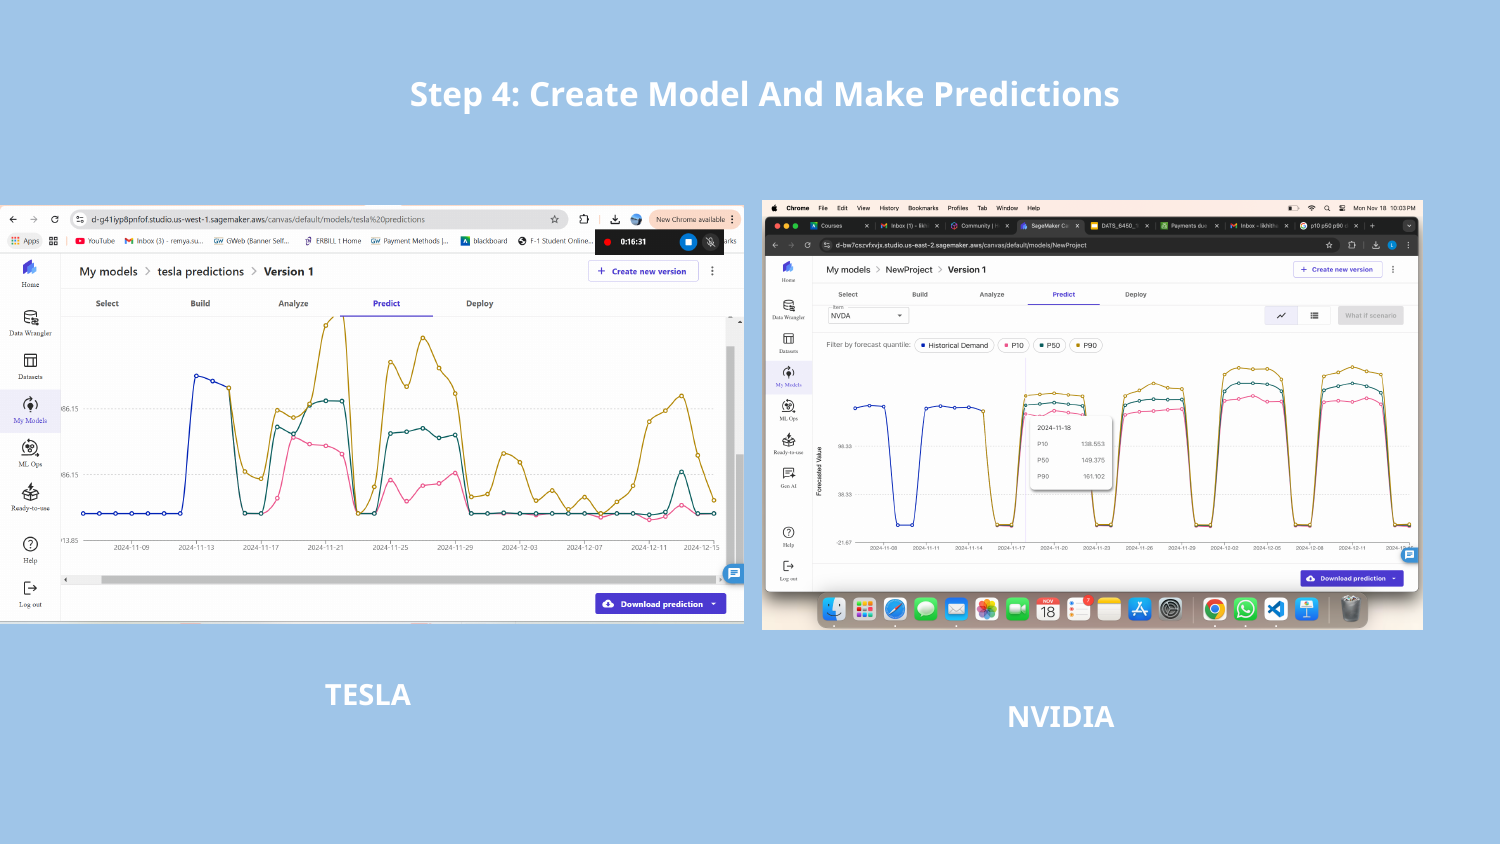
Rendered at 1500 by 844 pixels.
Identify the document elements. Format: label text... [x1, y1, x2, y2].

picture [762, 200, 1423, 630]
text_box TESLA [60, 661, 676, 709]
picture [0, 205, 745, 625]
text_box Step 4: Create Model And Make Predictions [108, 58, 1423, 169]
text_box NVIDIA [752, 683, 1369, 731]
